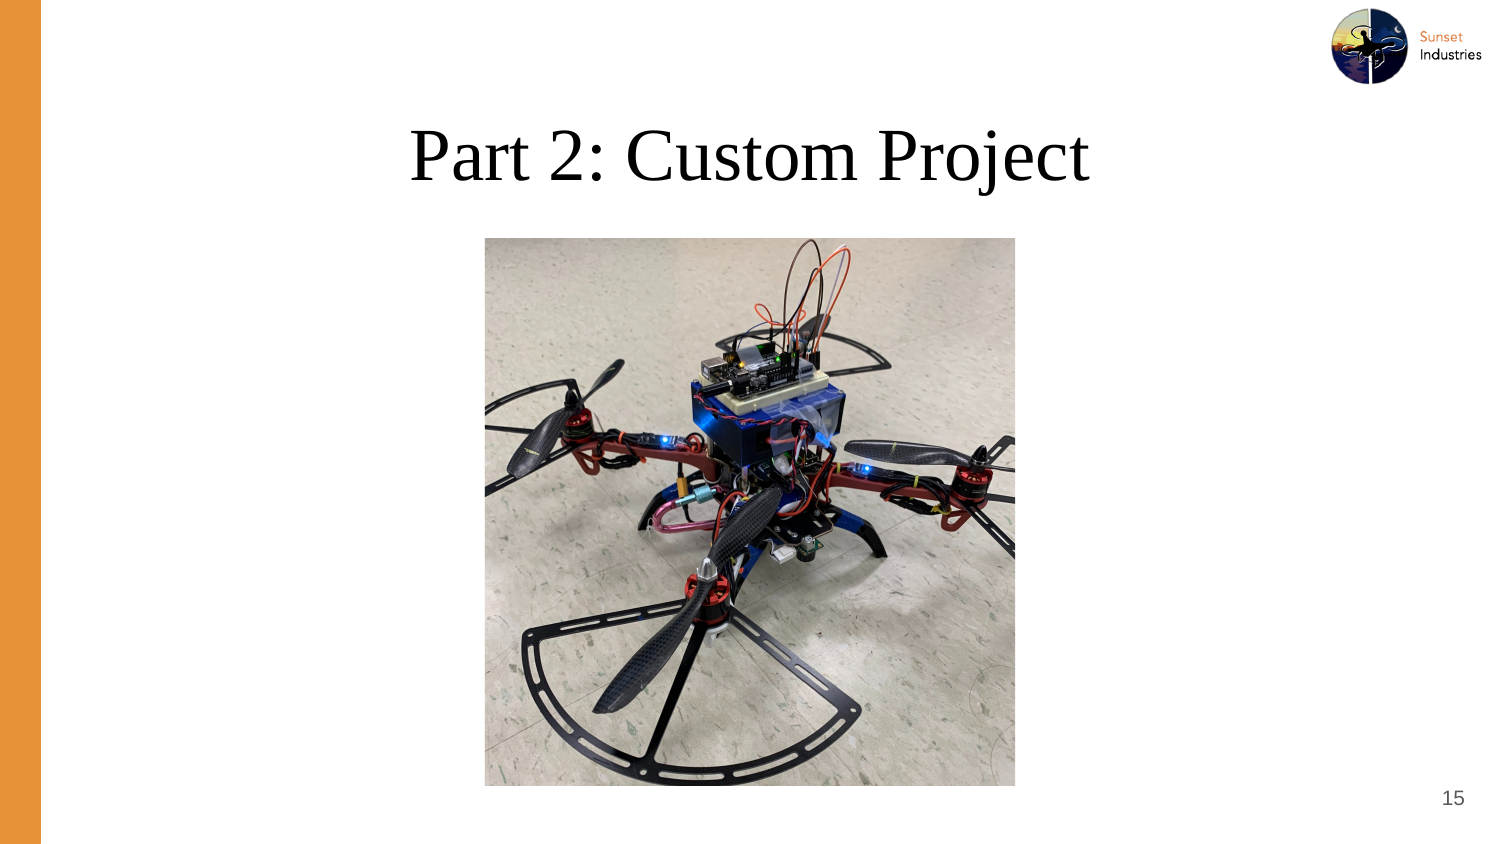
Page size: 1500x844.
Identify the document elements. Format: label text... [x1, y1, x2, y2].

title Part 2: Custom Project [51, 61, 1449, 239]
slide_number ‹#› [1389, 764, 1480, 830]
picture [476, 238, 1024, 786]
picture [1316, 0, 1500, 97]
